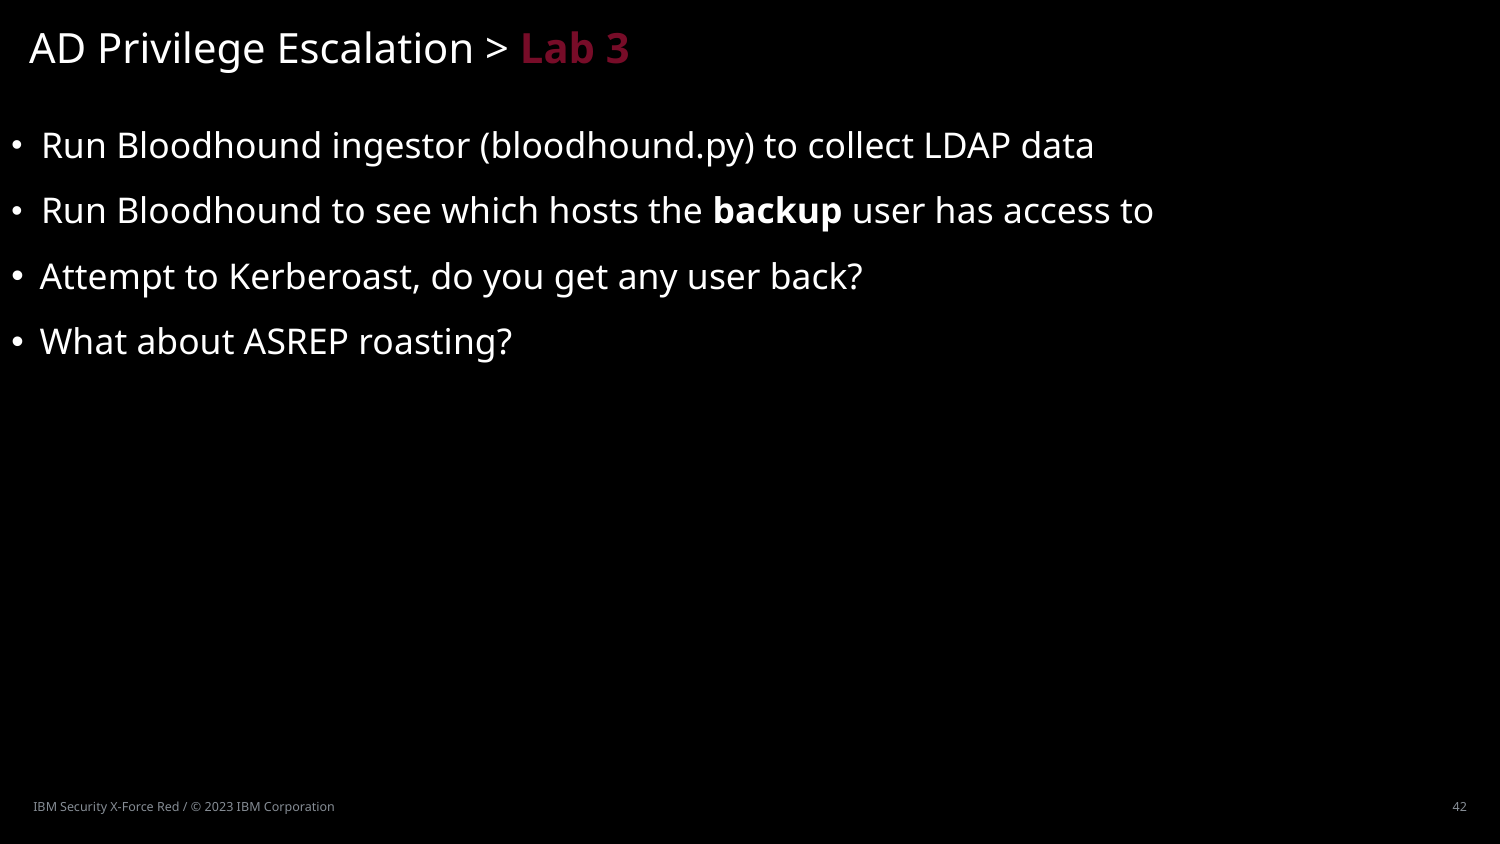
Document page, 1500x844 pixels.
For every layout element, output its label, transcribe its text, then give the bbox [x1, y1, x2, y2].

list Run Bloodhound ingestor (bloodhound.py) to collect LDAP data Run Bloodhound to see which hosts the backup user has access to Attempt to Kerberoast, do you get any user back? What about ASREP roasting? [11, 123, 1419, 660]
title AD Privilege Escalation > Lab 3 [29, 27, 1370, 76]
slide_number 42 [1369, 793, 1467, 821]
footer IBM Security X-Force Red / © 2023 IBM Corporation [33, 793, 716, 821]
